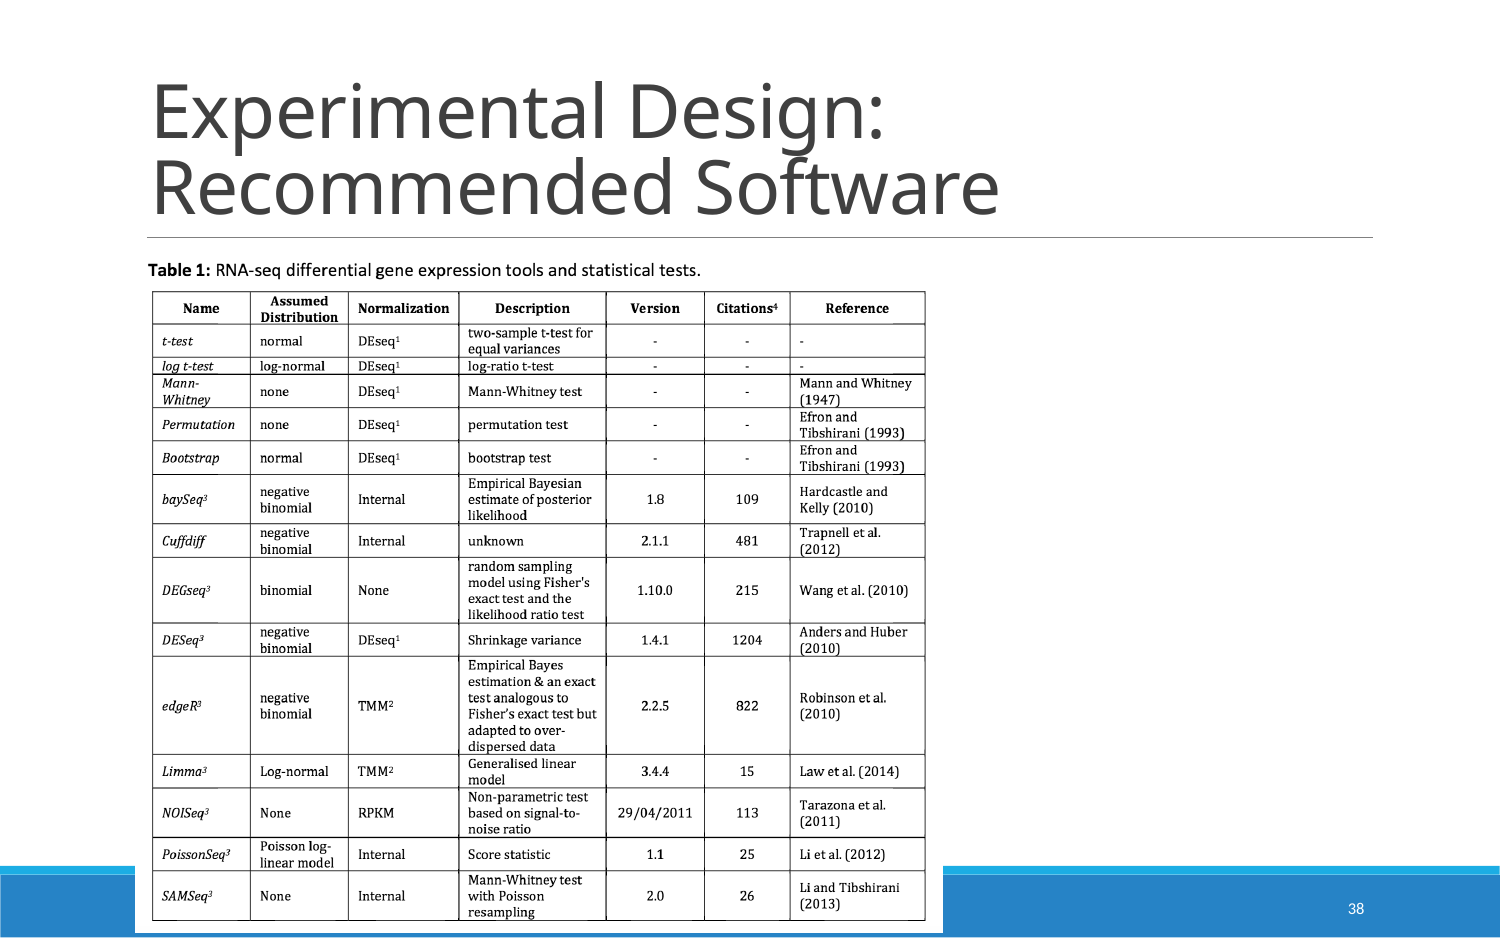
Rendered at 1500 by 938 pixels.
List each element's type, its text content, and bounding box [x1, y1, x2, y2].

title Experimental Design: Recommended Software [135, 39, 1373, 238]
slide_number 38 [1218, 883, 1380, 933]
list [134, 251, 943, 934]
